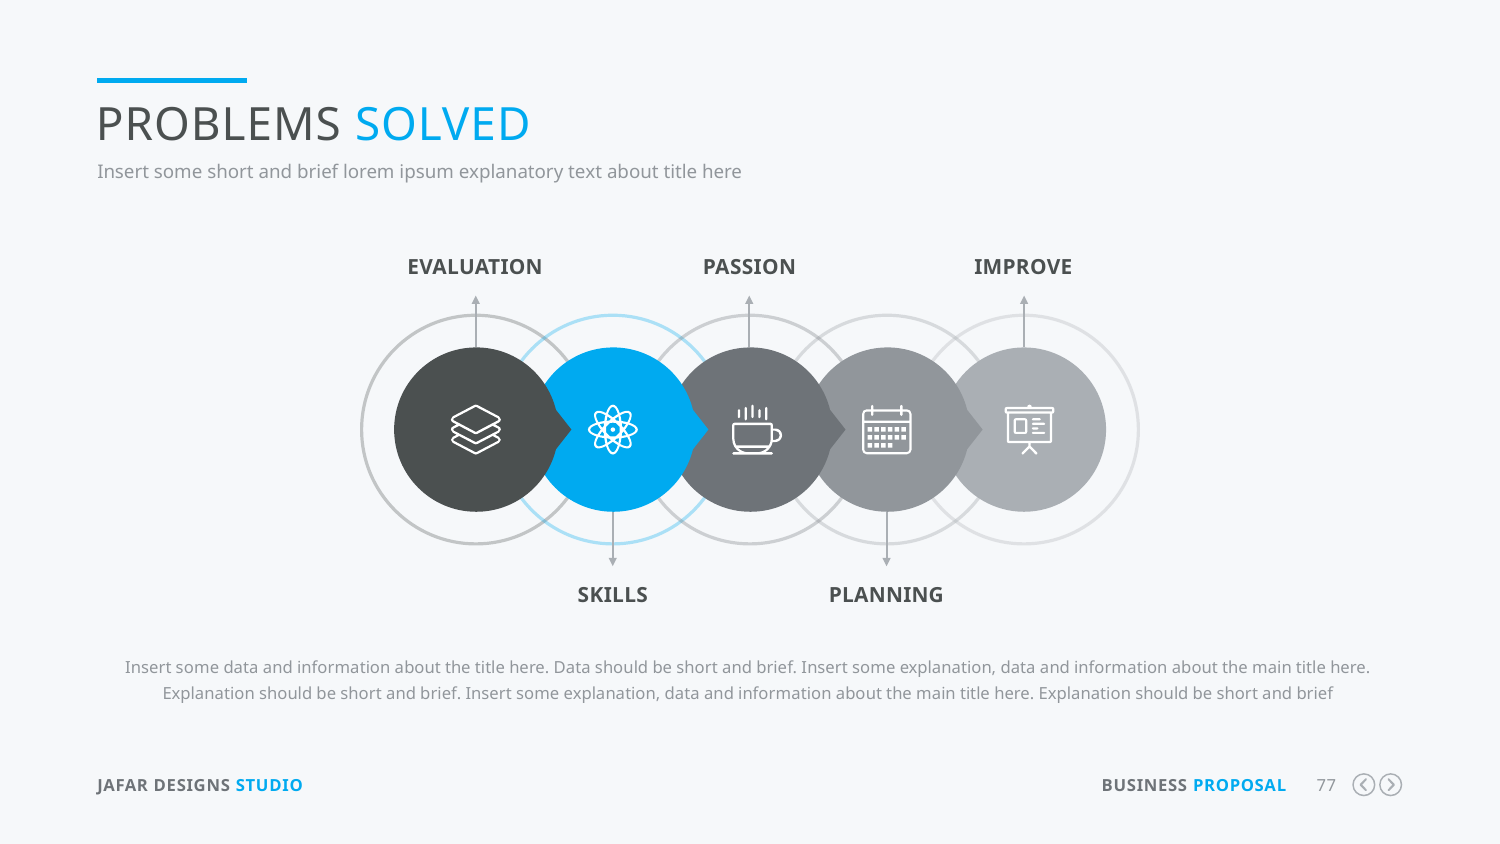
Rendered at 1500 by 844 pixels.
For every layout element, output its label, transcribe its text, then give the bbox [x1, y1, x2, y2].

text_box Insert some data and information about the title here. Data should be short and brief. Insert some explanation, data and information about the main title here. Explanation should be short and brief. Insert some explanation, data and information about the main title here. Explanation should be short and brief [97, 651, 1401, 703]
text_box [359, 253, 1140, 608]
list Insert some short and brief lorem ipsum explanatory text about title here [97, 157, 1403, 181]
list Problems solved [95, 94, 1401, 158]
